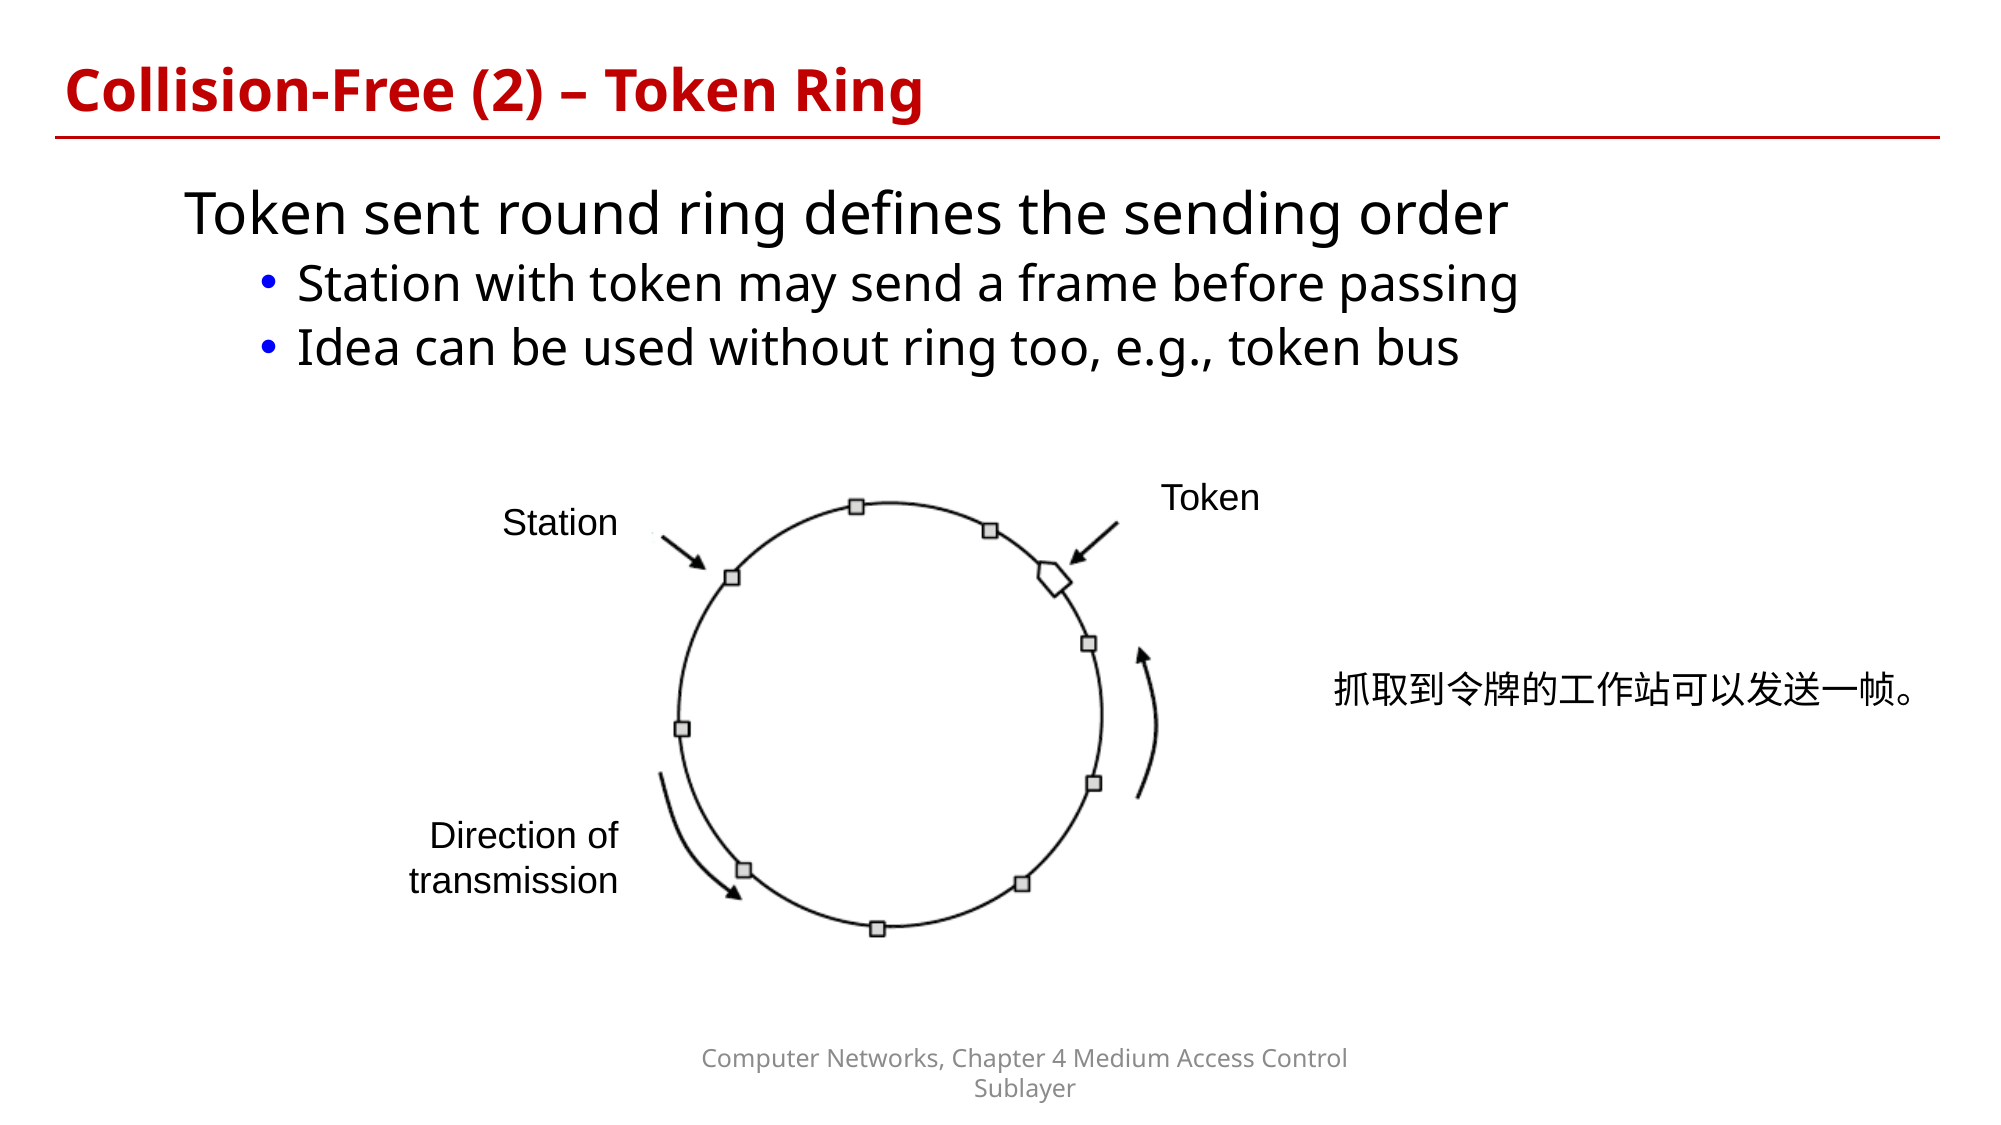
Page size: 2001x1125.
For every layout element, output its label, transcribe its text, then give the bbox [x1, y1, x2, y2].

text_box Collision-Free (2) – Token Ring [49, 45, 1972, 130]
text_box 抓取到令牌的工作站可以发送一帧。 [1446, 659, 1949, 719]
list Token sent round ring defines the sending order Station with token may send a frame before passing Idea can be used without ring too, e.g., token bus [169, 176, 1734, 420]
footer Computer Networks, Chapter 4 Medium Access Control Sublayer [662, 1042, 1389, 1103]
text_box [345, 465, 1446, 948]
